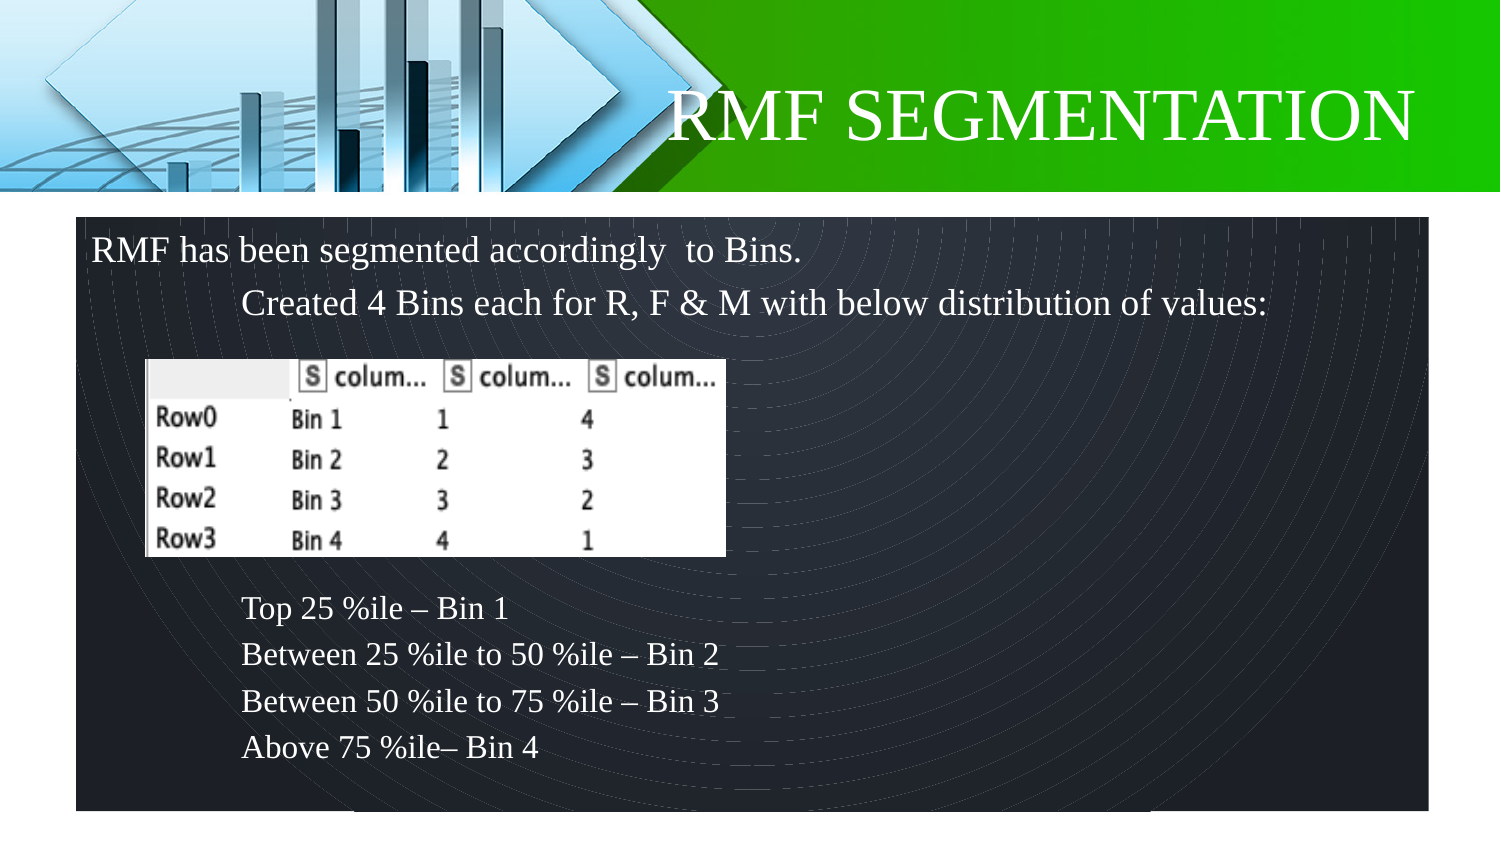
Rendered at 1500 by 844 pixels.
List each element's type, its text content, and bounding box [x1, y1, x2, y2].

picture [0, 0, 1500, 844]
list RMF has been segmented accordingly to Bins. Created 4 Bins each for R, F & M with below distribution of values: Top 25 %ile – Bin 1 Between 25 %ile to 50 %ile – Bin 2 Between 50 %ile to 75 %ile – Bin 3 Above 75 %ile– Bin 4 [76, 217, 1429, 812]
title RMF SEGMENTATION [77, 47, 1433, 173]
